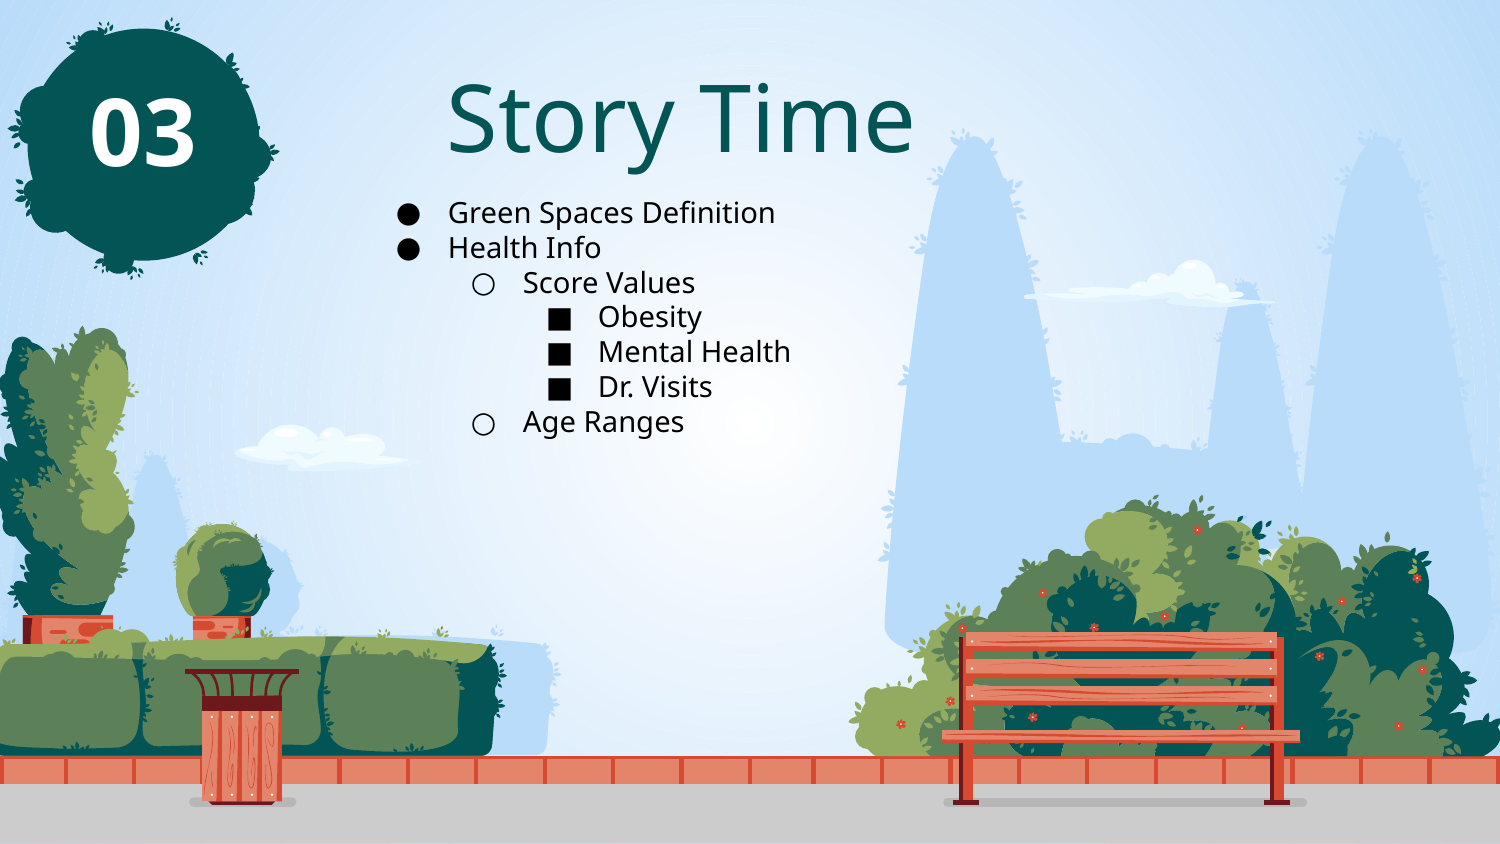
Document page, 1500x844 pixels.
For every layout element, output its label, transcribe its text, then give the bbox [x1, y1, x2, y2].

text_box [941, 631, 1308, 808]
title Story Time [346, 28, 1053, 167]
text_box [185, 668, 299, 808]
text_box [848, 494, 1500, 757]
text_box Green Spaces Definition Health Info Score Values Obesity Mental Health Dr. Visits Age Ranges [357, 178, 1139, 557]
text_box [0, 325, 508, 757]
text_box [7, 16, 280, 309]
